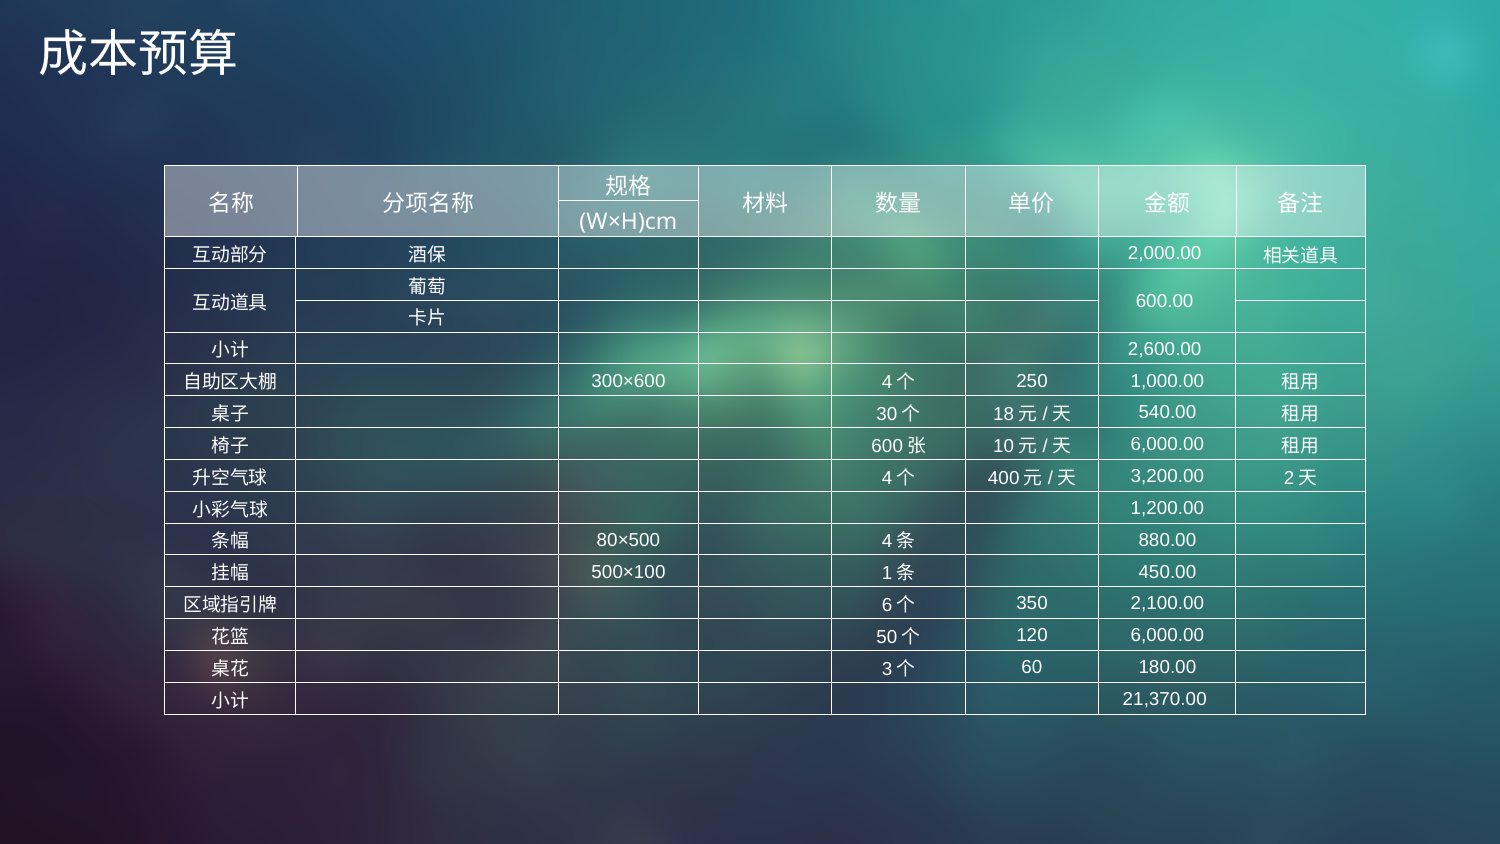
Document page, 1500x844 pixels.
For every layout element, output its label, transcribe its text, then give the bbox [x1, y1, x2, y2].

table_cell [1236, 651, 1365, 682]
table_cell [699, 396, 831, 427]
table_cell [296, 492, 558, 523]
table_cell 6个 [832, 587, 965, 618]
picture [0, 0, 1500, 844]
table_cell [559, 269, 698, 300]
table_cell 350 [966, 587, 1098, 618]
table_header 备注 [1237, 166, 1365, 236]
table_cell 30个 [832, 396, 965, 427]
table_cell [832, 269, 965, 300]
table_cell [559, 651, 698, 682]
table_header 酒保 [296, 237, 558, 268]
table_cell 500×100 [559, 555, 698, 586]
table_cell 300×600 [559, 364, 698, 395]
table_cell 4条 [832, 524, 965, 554]
table_cell (W×H)cm [559, 201, 698, 236]
table_cell 花篮 [165, 619, 295, 650]
table_cell 1,200.00 [1099, 492, 1235, 523]
table_cell 租用 [1236, 364, 1365, 395]
table_cell 250 [966, 364, 1098, 395]
table_cell 540.00 [1099, 396, 1235, 427]
table_header 材料 [699, 166, 831, 236]
table_cell [966, 683, 1098, 714]
table_cell [699, 364, 831, 395]
table_cell [1236, 683, 1365, 714]
table_cell [1236, 587, 1365, 618]
table_cell 180.00 [1099, 651, 1235, 682]
table_cell [699, 460, 831, 491]
table_cell [966, 492, 1098, 523]
table_cell [699, 428, 831, 459]
table_header 分项名称 [298, 166, 558, 236]
table_cell 4个 [832, 460, 965, 491]
table_cell 卡片 [296, 301, 558, 332]
table_header [832, 237, 965, 268]
table_cell 18元/天 [966, 396, 1098, 427]
table_cell [296, 555, 558, 586]
table_cell [296, 587, 558, 618]
table_cell 60 [966, 651, 1098, 682]
table_header [699, 237, 831, 268]
table_cell [296, 333, 558, 363]
table_cell [1236, 301, 1365, 332]
table_cell [559, 428, 698, 459]
table_cell [296, 428, 558, 459]
table_header [559, 237, 698, 268]
table_cell 450.00 [1099, 555, 1235, 586]
table_cell 椅子 [165, 428, 295, 459]
table_cell [699, 333, 831, 363]
table_cell 桌子 [165, 396, 295, 427]
table_cell 10元/天 [966, 428, 1098, 459]
table_cell [296, 619, 558, 650]
table_cell 小计 [165, 683, 295, 714]
table_cell 挂幅 [165, 555, 295, 586]
table_cell [1236, 524, 1365, 554]
table_header 2,000.00 [1099, 237, 1235, 268]
table_header [966, 237, 1098, 268]
table_cell 120 [966, 619, 1098, 650]
table_cell 3个 [832, 651, 965, 682]
table_cell 2天 [1236, 460, 1365, 491]
table_header 规格 [559, 166, 698, 200]
table_header 互动部分 [165, 237, 295, 268]
table_cell 租用 [1236, 396, 1365, 427]
table_cell 小计 [165, 333, 295, 363]
table_cell [559, 587, 698, 618]
table_cell 区域指引牌 [165, 587, 295, 618]
table_cell 葡萄 [296, 269, 558, 300]
table_cell 880.00 [1099, 524, 1235, 554]
table_cell [832, 301, 965, 332]
table_cell [296, 460, 558, 491]
table_cell [966, 524, 1098, 554]
table_cell 400元/天 [966, 460, 1098, 491]
table_cell [1236, 333, 1365, 363]
table_cell 租用 [1236, 428, 1365, 459]
table_cell [1236, 269, 1365, 300]
table_cell 自助区大棚 [165, 364, 295, 395]
table_cell [966, 555, 1098, 586]
table_cell [296, 396, 558, 427]
table_cell [1236, 619, 1365, 650]
table_cell 600.00 [1099, 269, 1235, 332]
table_cell 6,000.00 [1099, 619, 1235, 650]
table_cell [1236, 492, 1365, 523]
table_cell 3,200.00 [1099, 460, 1235, 491]
table_cell [832, 492, 965, 523]
table_cell 小彩气球 [165, 492, 295, 523]
table_cell 1条 [832, 555, 965, 586]
table_cell [559, 683, 698, 714]
table_cell 21,370.00 [1099, 683, 1235, 714]
table_cell [296, 364, 558, 395]
table_cell [832, 333, 965, 363]
table_cell 6,000.00 [1099, 428, 1235, 459]
table_cell [699, 269, 831, 300]
table_cell 80×500 [559, 524, 698, 554]
table_cell [699, 524, 831, 554]
table_cell 50个 [832, 619, 965, 650]
table_cell [296, 524, 558, 554]
table_cell 4个 [832, 364, 965, 395]
table_cell [559, 301, 698, 332]
table_cell [699, 492, 831, 523]
table_cell [699, 619, 831, 650]
table_cell 2,600.00 [1099, 333, 1235, 363]
table_cell [296, 651, 558, 682]
table_header 单价 [966, 166, 1098, 236]
table_header 金额 [1099, 166, 1236, 236]
table_cell [699, 683, 831, 714]
table_cell [296, 683, 558, 714]
table_cell [966, 333, 1098, 363]
table_cell [699, 651, 831, 682]
table_cell 互动道具 [165, 269, 295, 332]
table_cell [559, 333, 698, 363]
table_cell [559, 396, 698, 427]
table_cell [699, 587, 831, 618]
text_box 成本预算 [24, 14, 374, 90]
table_cell [1236, 555, 1365, 586]
table_cell [559, 460, 698, 491]
table_header 数量 [832, 166, 965, 236]
table_header 名称 [165, 166, 297, 236]
table_cell [699, 301, 831, 332]
table_cell 600张 [832, 428, 965, 459]
table_cell 条幅 [165, 524, 295, 554]
table_cell 升空气球 [165, 460, 295, 491]
table_cell [559, 619, 698, 650]
table_cell 1,000.00 [1099, 364, 1235, 395]
table_cell 桌花 [165, 651, 295, 682]
table_cell 2,100.00 [1099, 587, 1235, 618]
table_header 相关道具 [1236, 237, 1365, 268]
table_cell [966, 269, 1098, 300]
table_cell [966, 301, 1098, 332]
table_cell [832, 683, 965, 714]
table_cell [559, 492, 698, 523]
table_cell [699, 555, 831, 586]
